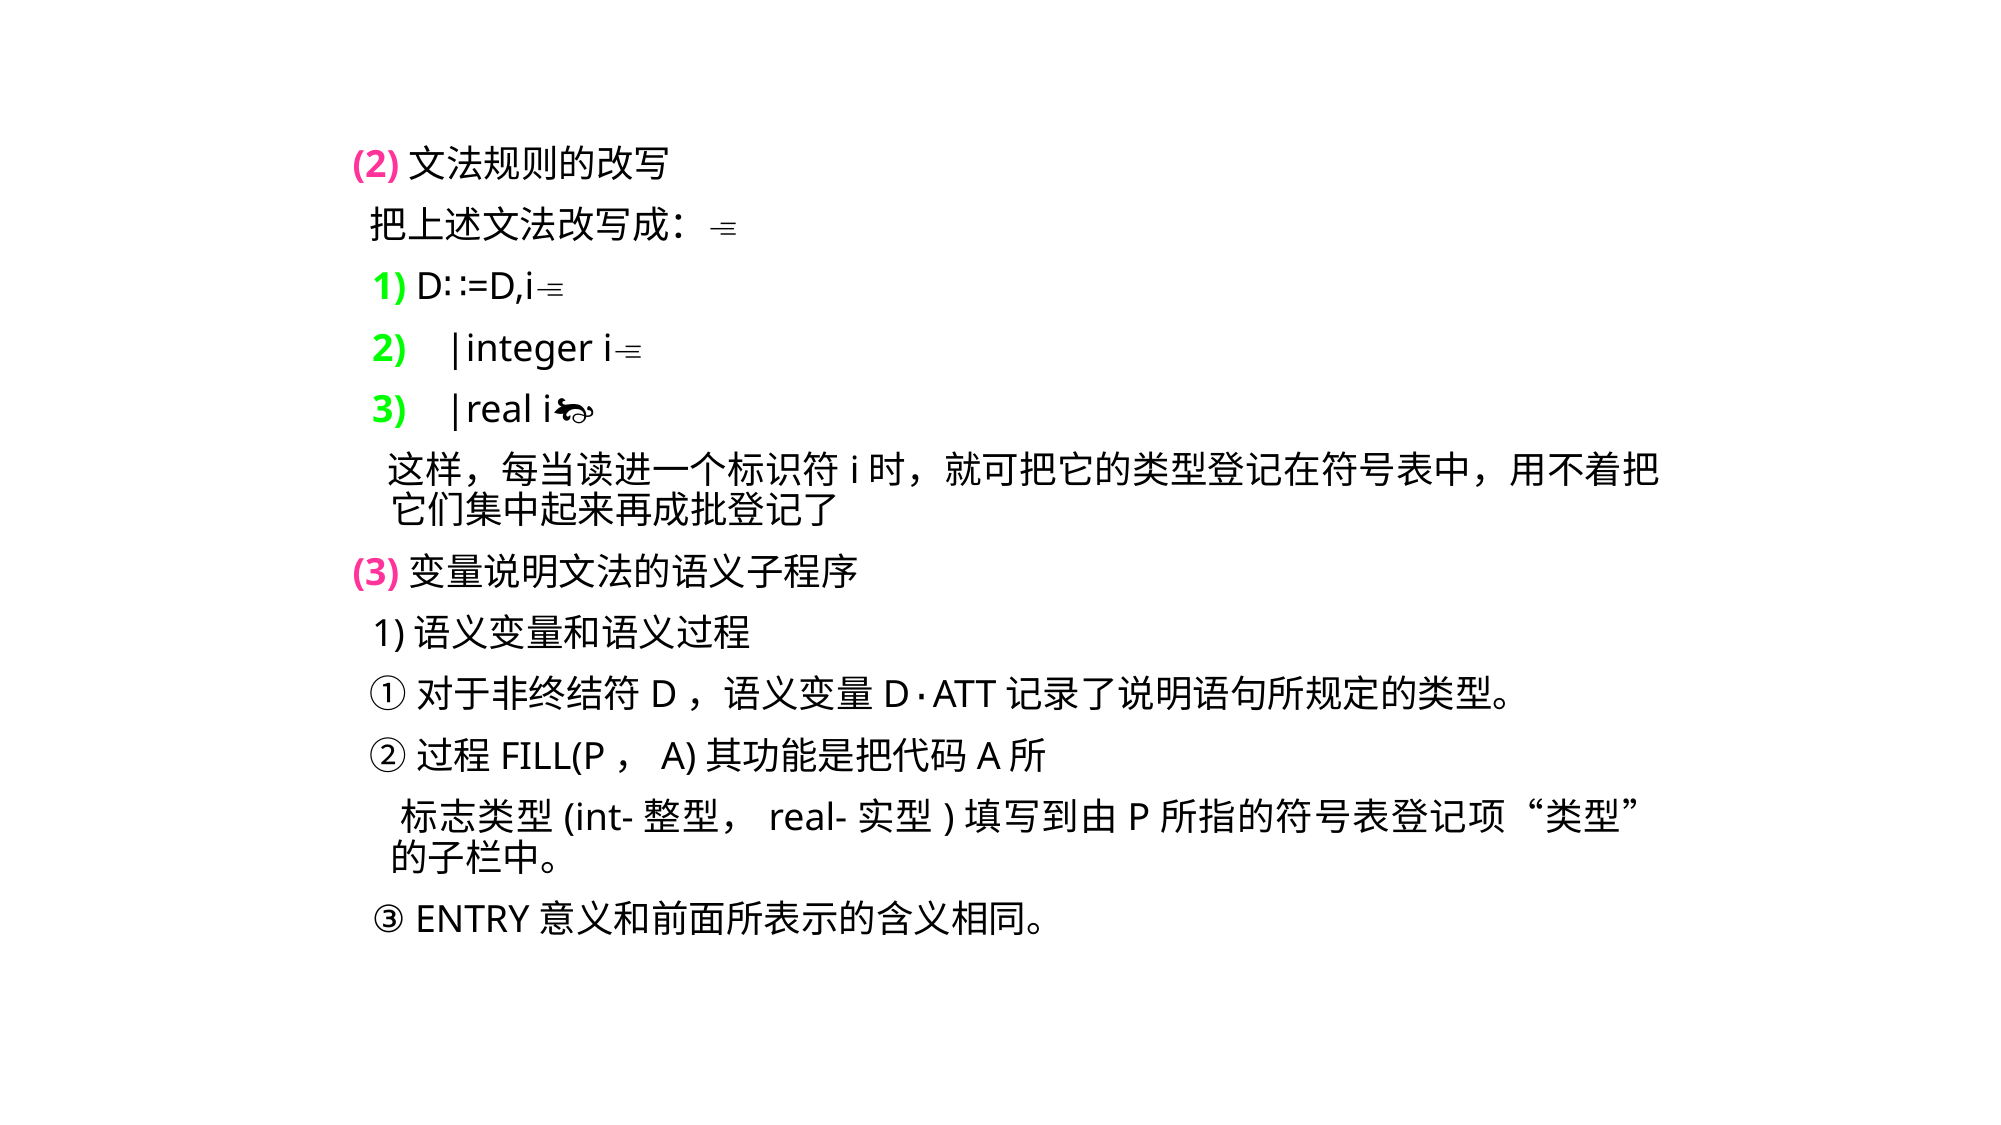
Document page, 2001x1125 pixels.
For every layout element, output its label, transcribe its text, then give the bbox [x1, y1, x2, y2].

list (2)文法规则的改写 把上述文法改写成： 1) D∷=D,i 2) |integer i 3) |real i 这样，每当读进一个标识符i时，就可把它的类型登记在符号表中，用不着把它们集中起来再成批登记了 (3)变量说明文法的语义子程序 1)语义变量和语义过程 ①对于非终结符D，语义变量D·ATT记录了说明语句所规定的类型。 ②过程FILL(P，A)其功能是把代码A所 标志类型(int-整型，real-实型)填写到由P所指的符号表登记项“类型”的子栏中。 ③ ENTRY意义和前面所表示的含义相同。 [337, 137, 1675, 1050]
